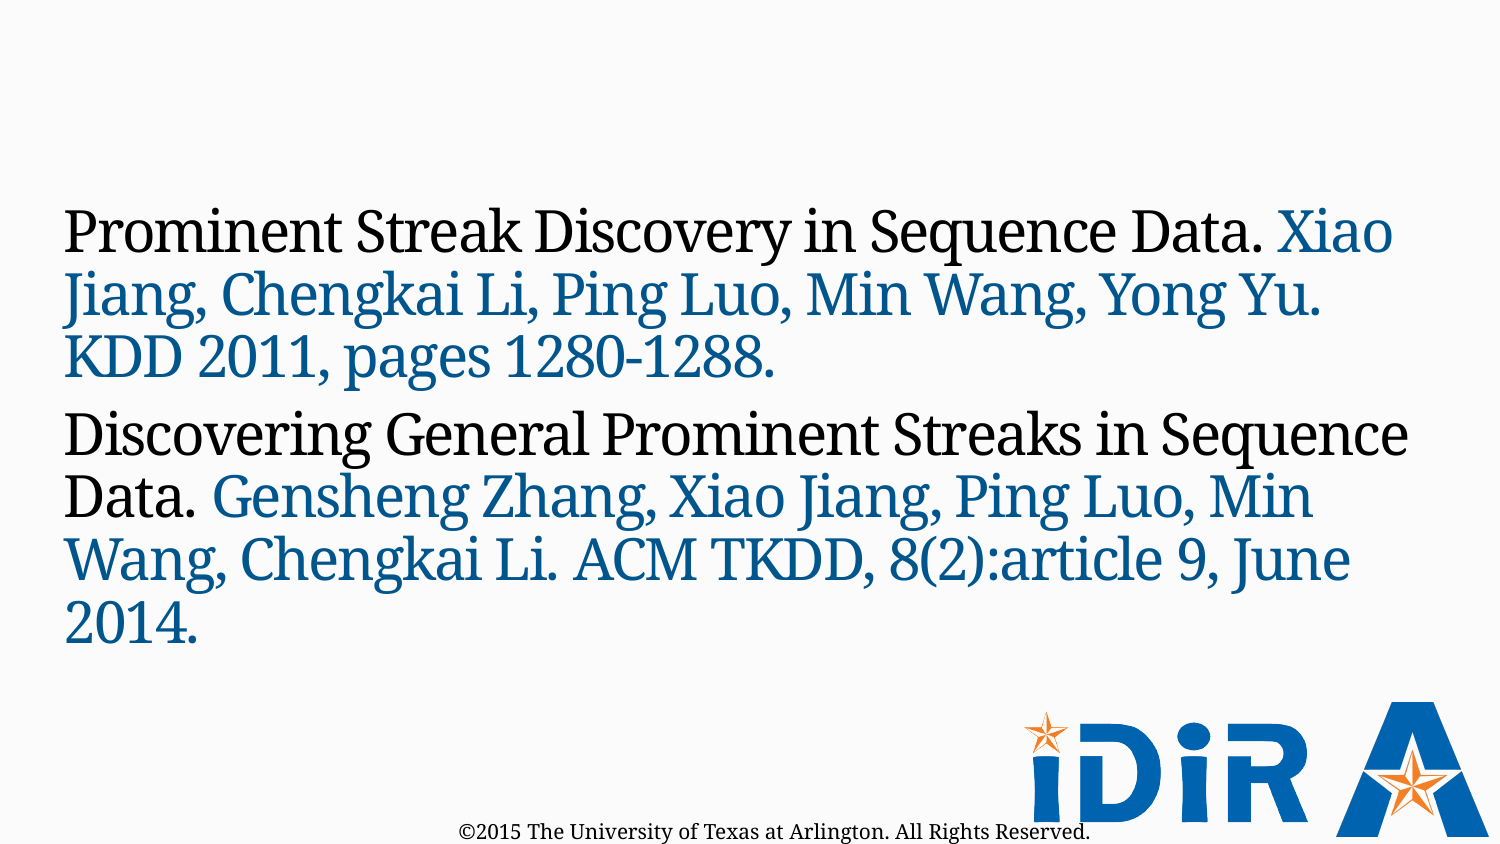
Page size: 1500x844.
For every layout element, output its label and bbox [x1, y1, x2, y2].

text_box [458, 818, 1091, 844]
picture [1022, 709, 1314, 830]
list [63, 201, 1436, 599]
picture [1336, 702, 1489, 837]
